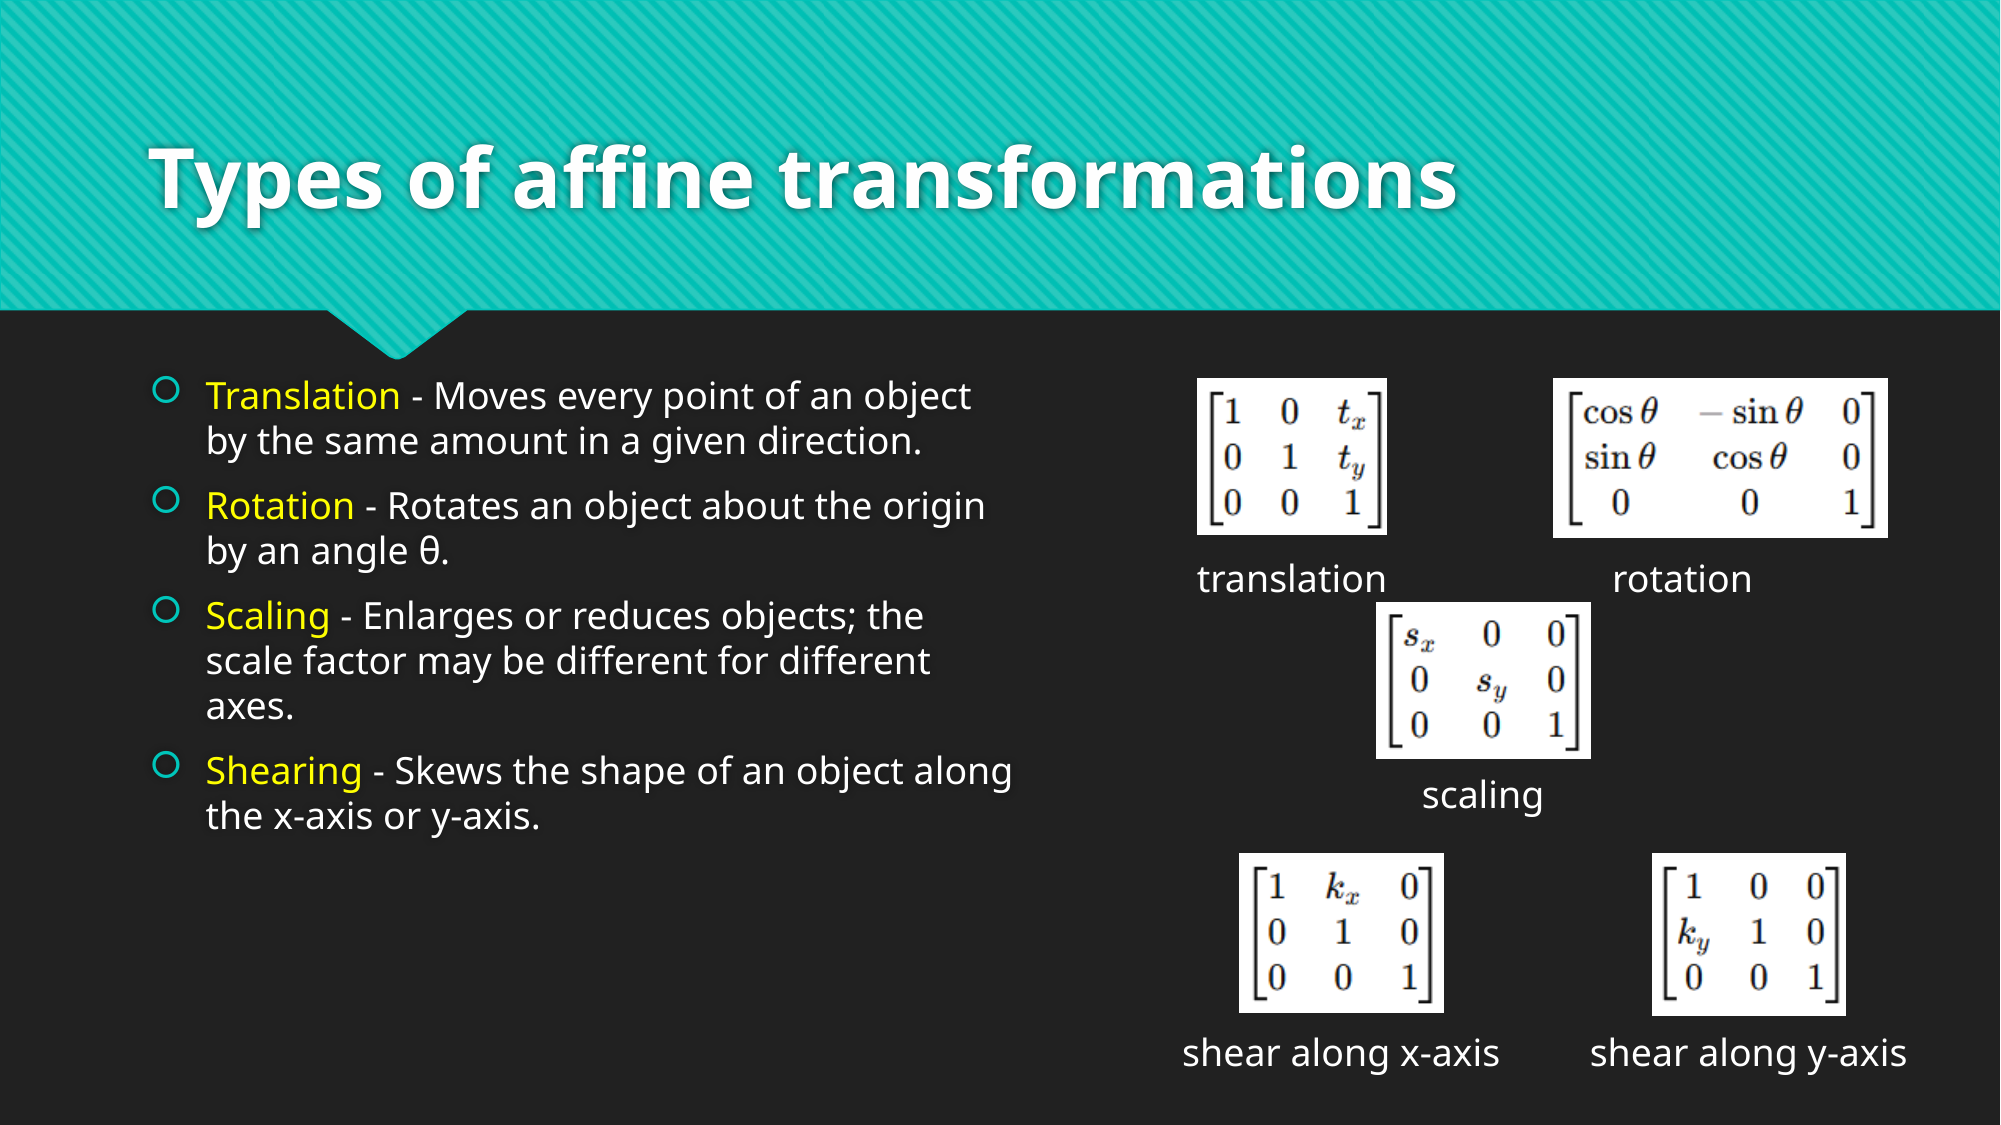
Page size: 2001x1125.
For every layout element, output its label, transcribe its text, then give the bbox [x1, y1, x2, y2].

picture [1552, 378, 1888, 539]
text_box translation [1182, 548, 1403, 608]
text_box shear along x-axis [1167, 1021, 1516, 1082]
title Types of affine transformations [132, 73, 1868, 233]
picture [1197, 378, 1387, 536]
picture [1651, 852, 1846, 1016]
list Translation - Moves every point of an object by the same amount in a given direction. Rotation - Rotates an object about the origin by an angle θ. Scaling - Enlarges or reduces objects; the scale factor may be different for different axes. Shearing - Skews the shape of an object along the x-axis or y-axis. [134, 364, 1031, 962]
text_box scaling [1407, 763, 1560, 823]
picture [1239, 852, 1444, 1013]
text_box rotation [1597, 548, 1769, 608]
picture [1376, 602, 1591, 760]
text_box shear along y-axis [1575, 1021, 1923, 1082]
